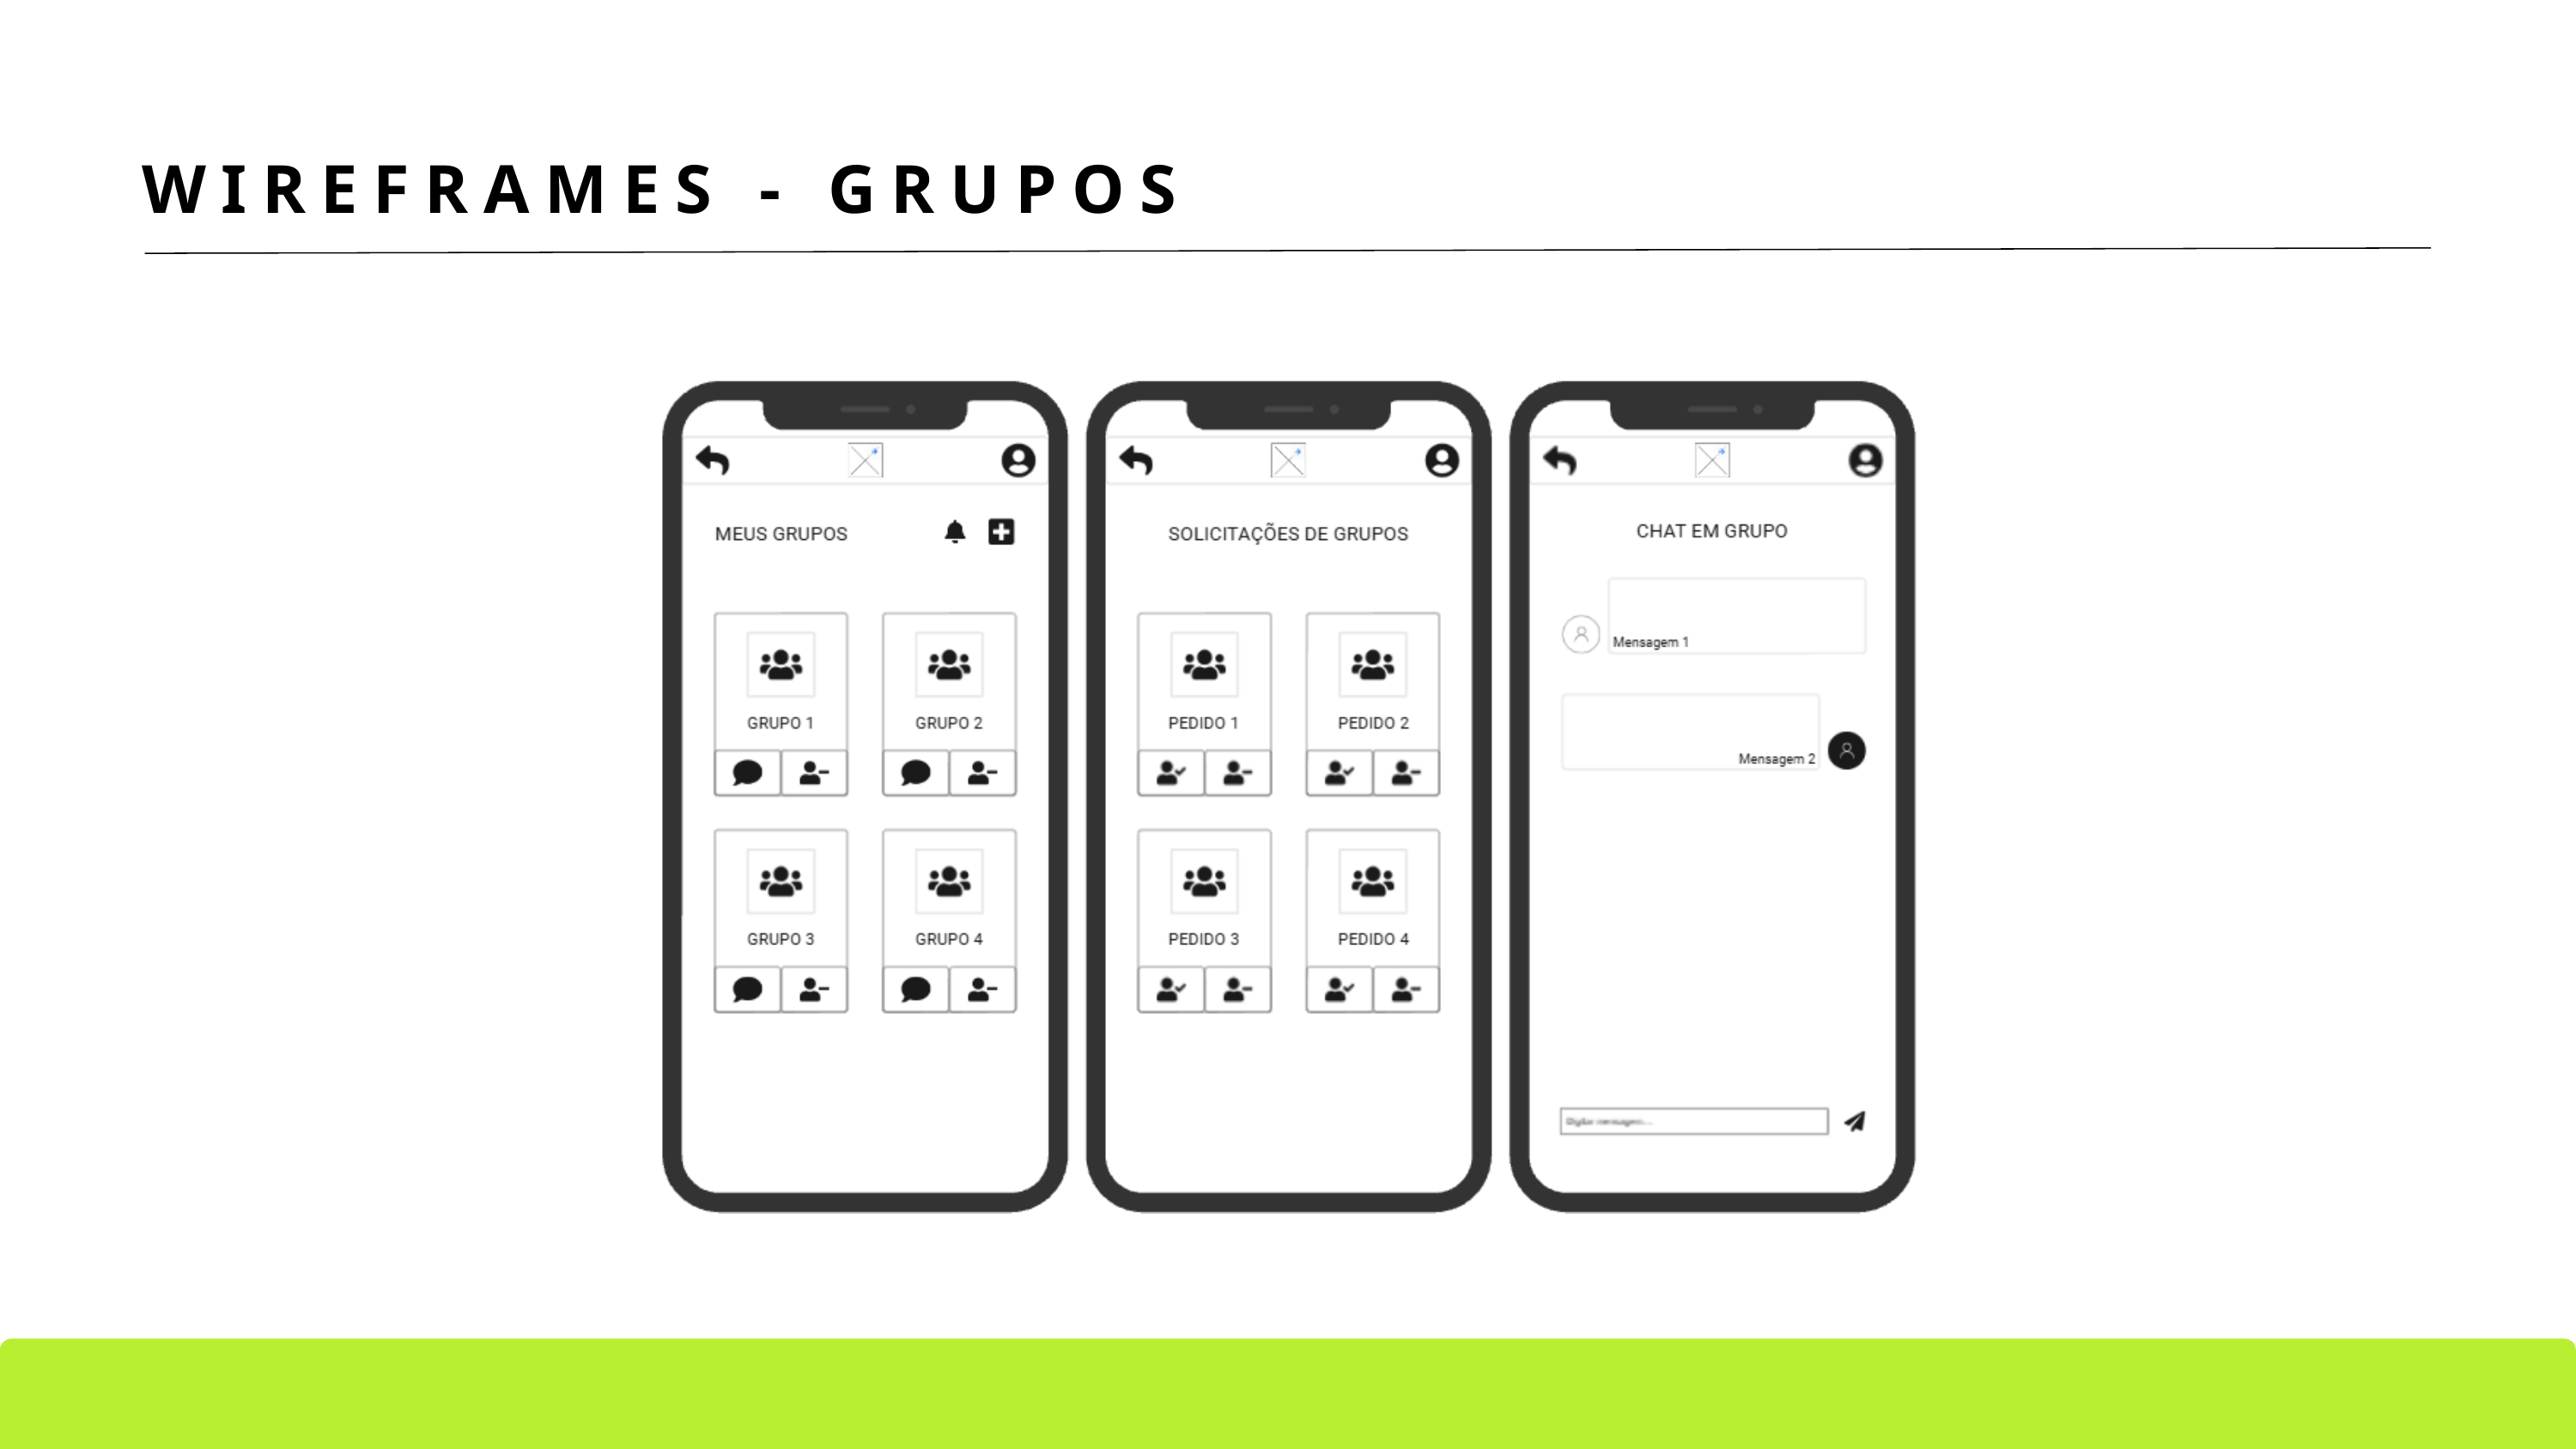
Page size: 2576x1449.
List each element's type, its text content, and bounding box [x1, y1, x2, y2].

text_box [657, 379, 1919, 1214]
text_box WIREFRAMES - GRUPOS [142, 134, 2428, 227]
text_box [0, 1338, 2576, 1449]
